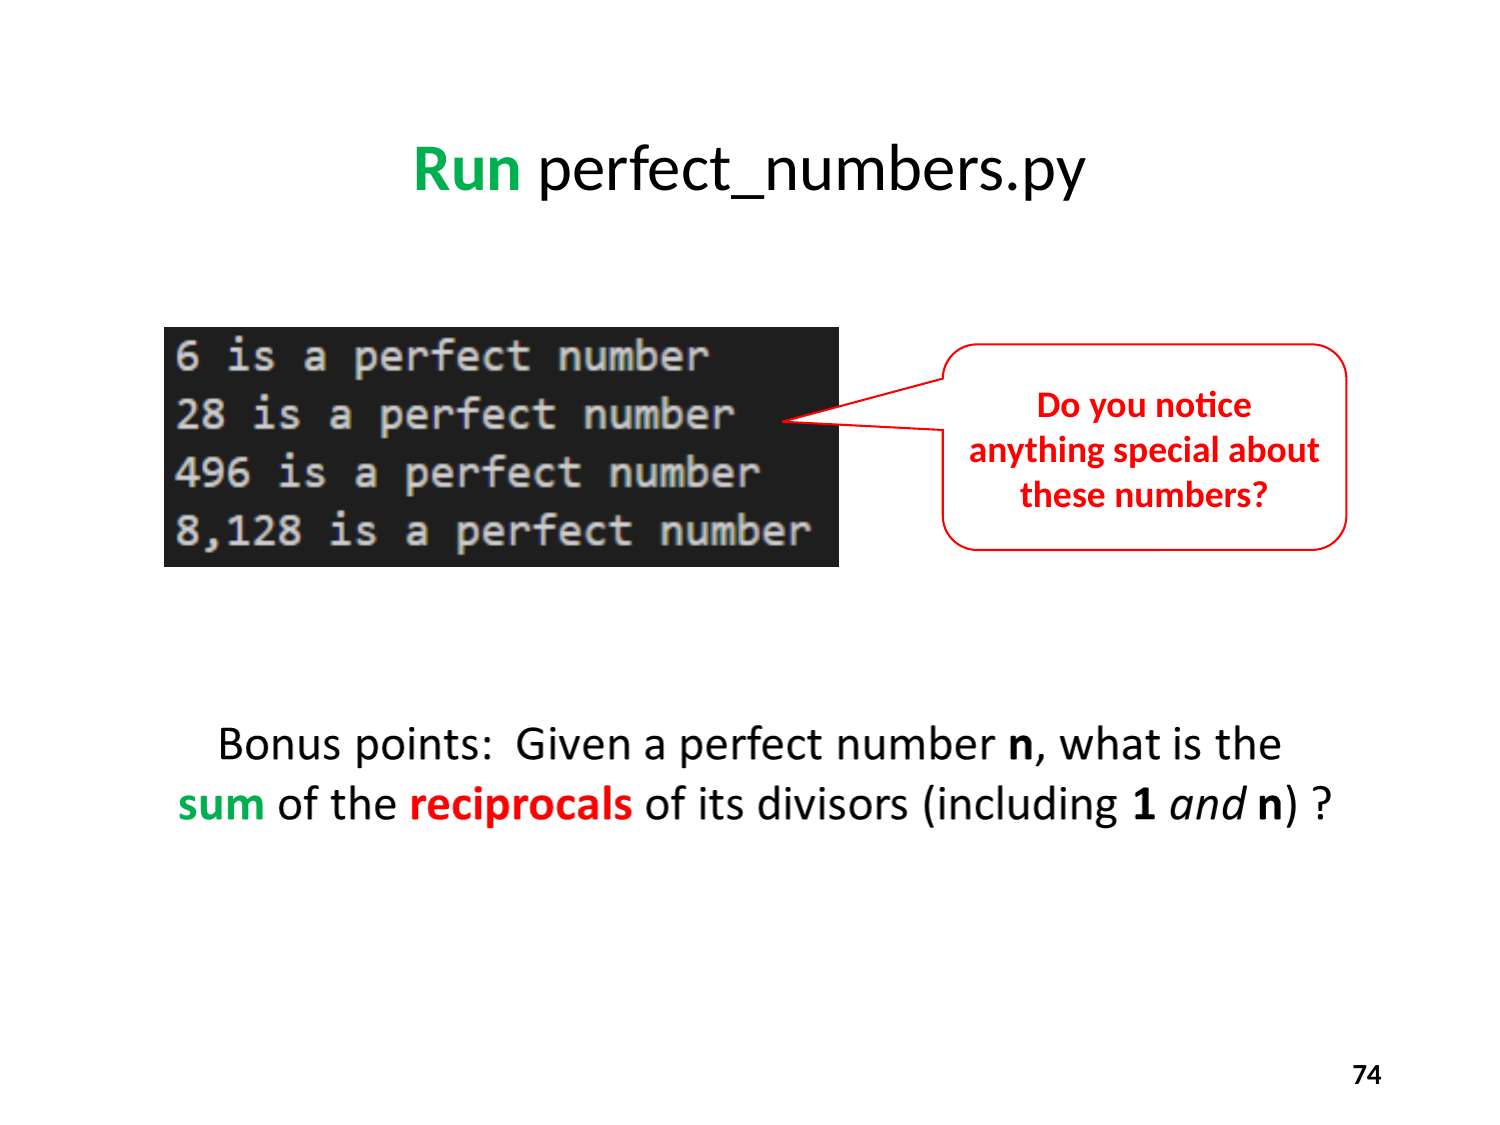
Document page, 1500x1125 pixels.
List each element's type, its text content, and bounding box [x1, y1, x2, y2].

picture [164, 327, 839, 567]
picture [137, 697, 1363, 864]
title Run perfect_numbers.py [103, 59, 1397, 278]
slide_number 74 [1059, 1042, 1397, 1103]
text_box Do you notice anything special about these numbers? [839, 343, 1348, 552]
